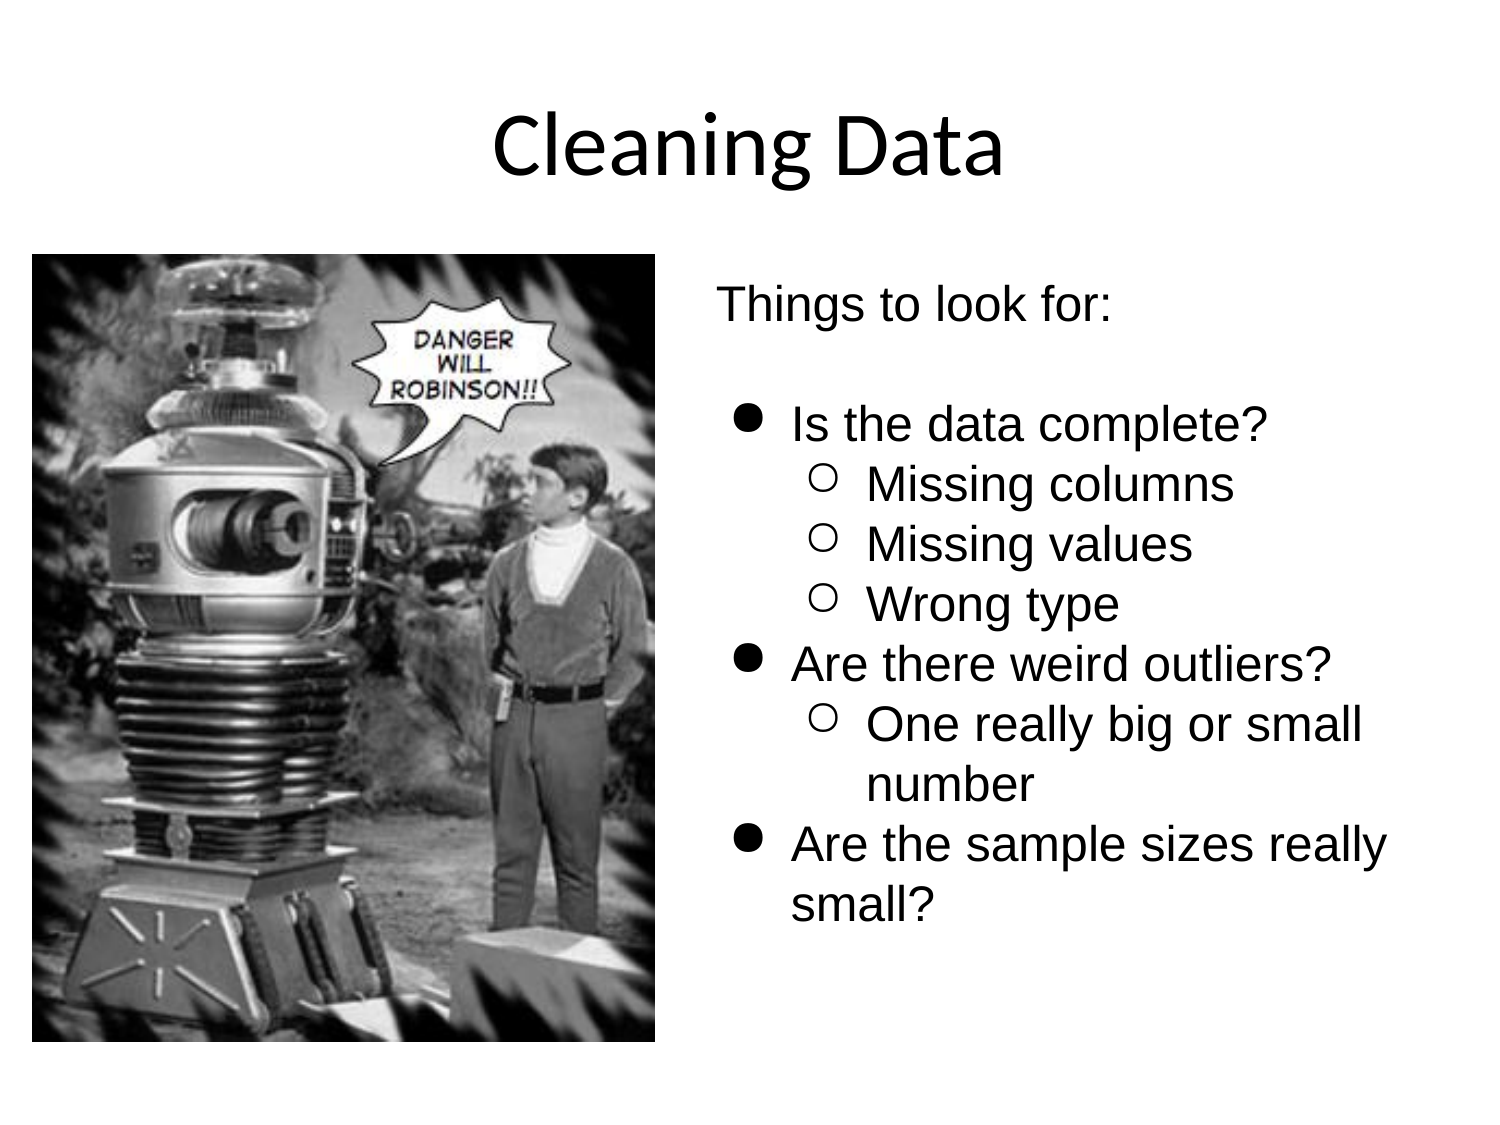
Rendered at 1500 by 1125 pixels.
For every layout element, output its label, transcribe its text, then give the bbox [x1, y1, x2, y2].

picture [32, 254, 655, 1042]
title Cleaning Data [75, 45, 1425, 233]
text_box Things to look for: Is the data complete? Missing columns Missing values Wrong type Are there weird outliers? One really big or small number Are the sample sizes really small? [700, 255, 1451, 1043]
